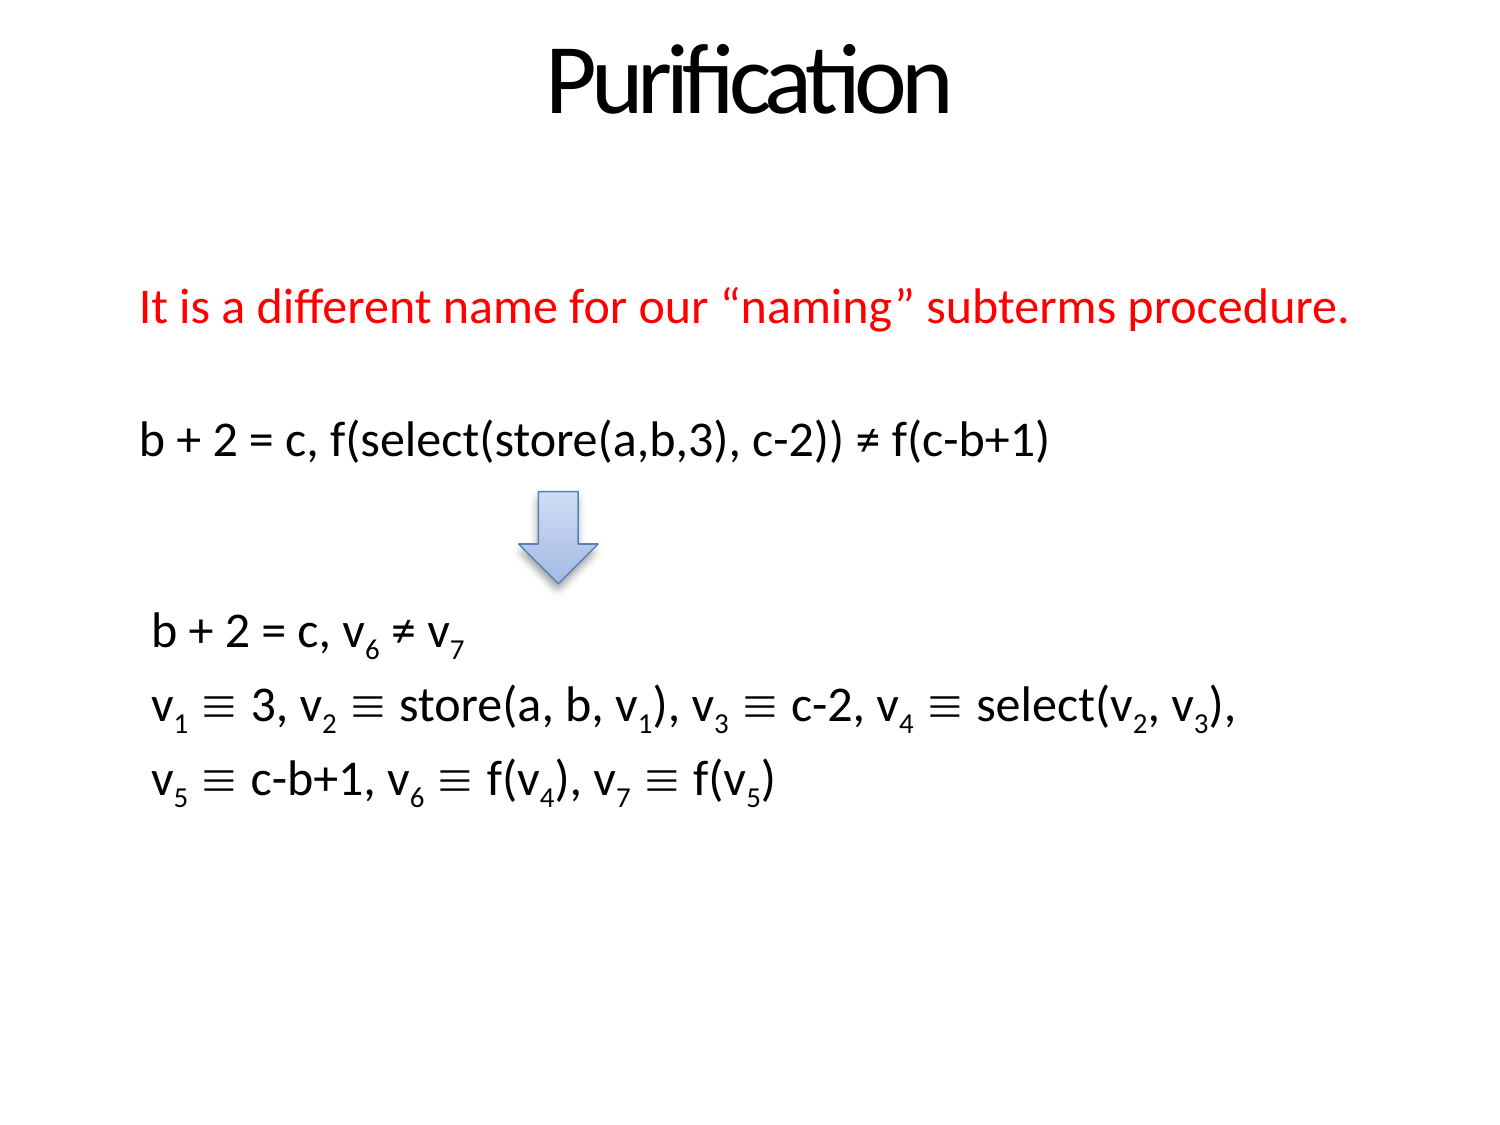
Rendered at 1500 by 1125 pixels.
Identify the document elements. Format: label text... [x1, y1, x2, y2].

text_box It is a different name for our “naming” subterms procedure. b + 2 = c, f(select(store(a,b,3), c-2)) ≠ f(c-b+1) [138, 280, 1377, 468]
text_box b + 2 = c, v6 ≠ v7 v1  3, v2  store(a, b, v1), v3  c-2, v4  select(v2, v3), v5  c-b+1, v6  f(v4), v7  f(v5) [151, 598, 1390, 808]
text_box Purification [62, 27, 1438, 136]
text_box [518, 491, 599, 584]
